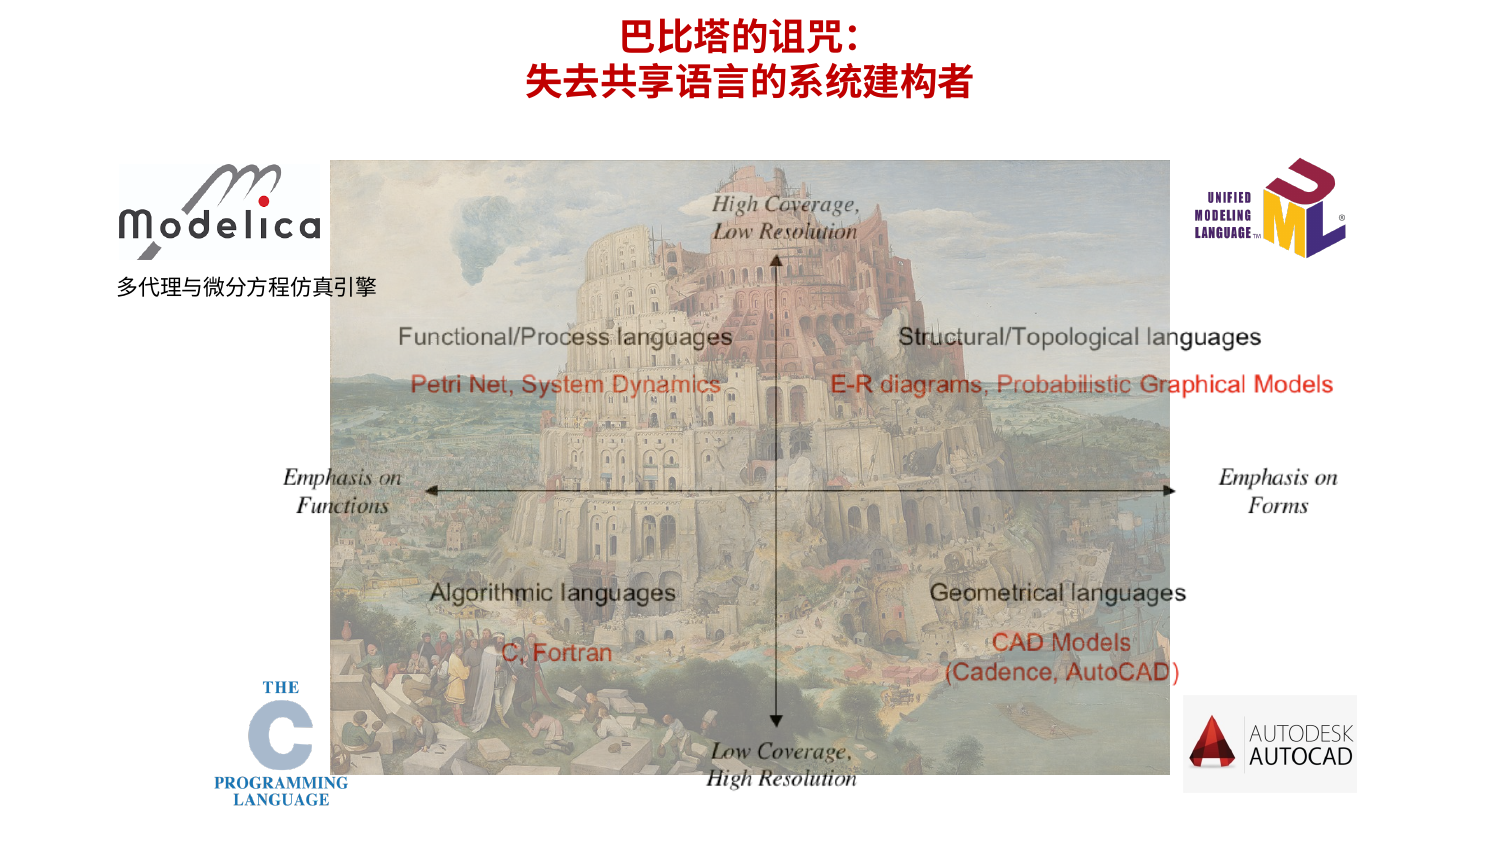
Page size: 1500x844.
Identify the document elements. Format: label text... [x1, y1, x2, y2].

text_box 多代理与微分方程仿真引擎 [101, 265, 261, 307]
picture [119, 153, 1357, 818]
title 巴比塔的诅咒： 失去共享语言的系统建构者 [74, 28, 1426, 87]
